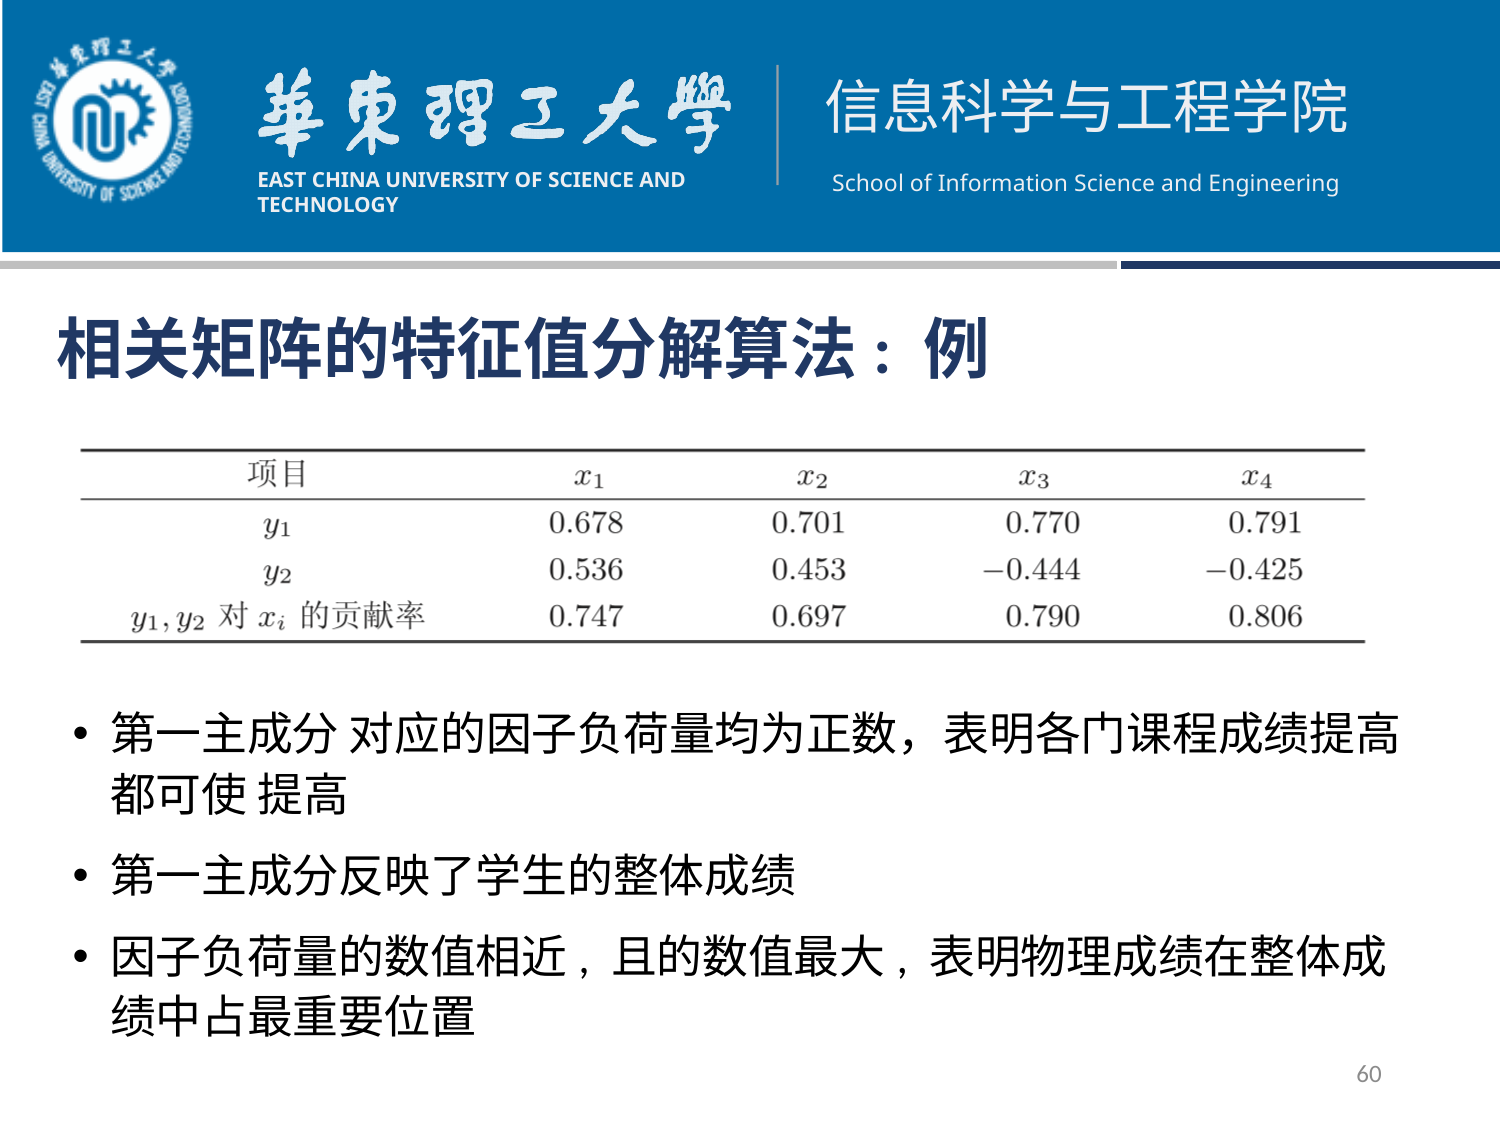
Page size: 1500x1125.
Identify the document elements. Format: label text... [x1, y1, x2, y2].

picture [76, 443, 1377, 656]
slide_number 60 [1059, 1042, 1397, 1103]
text_box 相关矩阵的特征值分解算法: 例 [45, 269, 1408, 433]
picture [22, 32, 202, 214]
